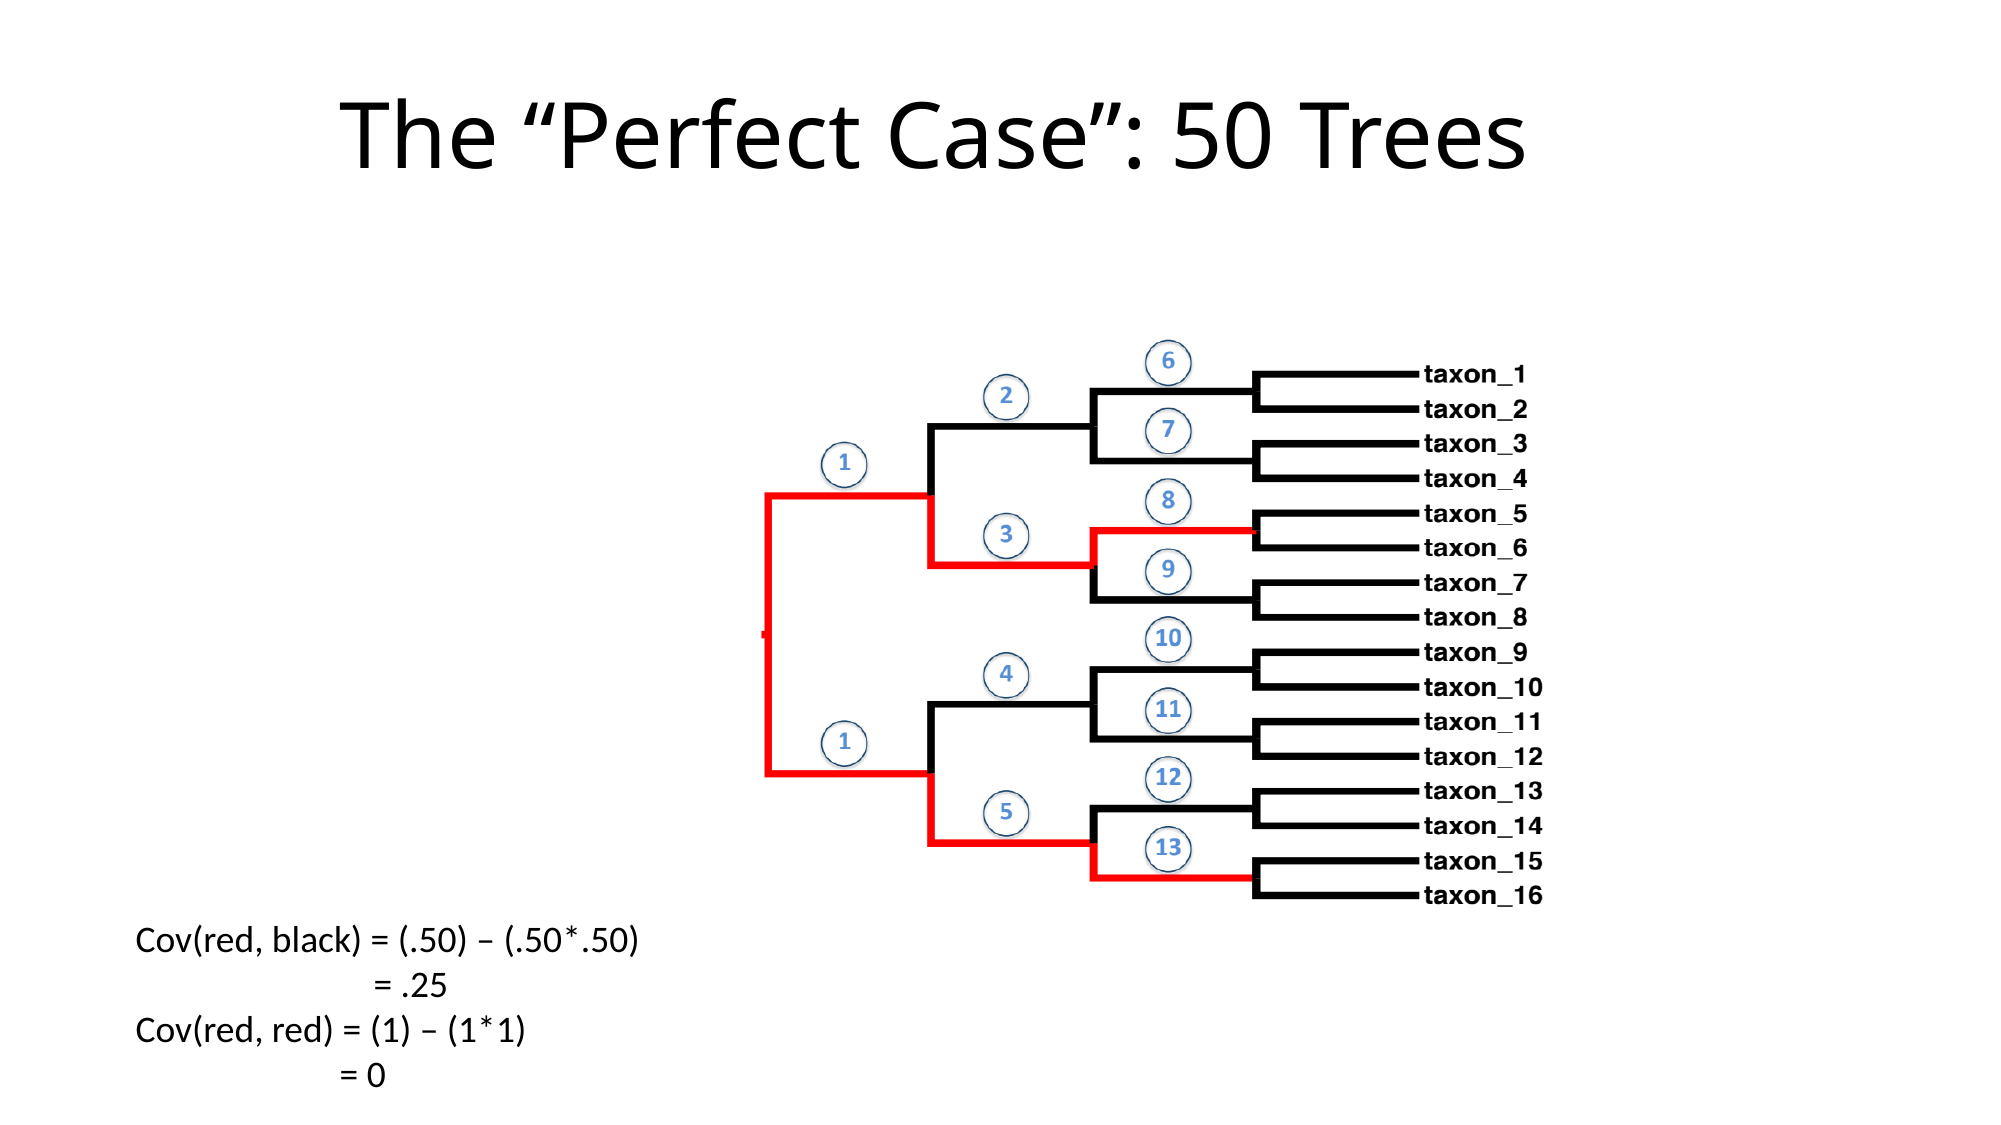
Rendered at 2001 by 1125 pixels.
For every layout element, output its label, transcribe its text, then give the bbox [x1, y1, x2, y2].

text_box Cov(red, black) = (.50) – (.50*.50) = .25 Cov(red, red) = (1) – (1*1) = 0 [112, 907, 908, 1102]
picture [755, 337, 1550, 934]
title The “Perfect Case”: 50 Trees [324, 45, 1675, 233]
